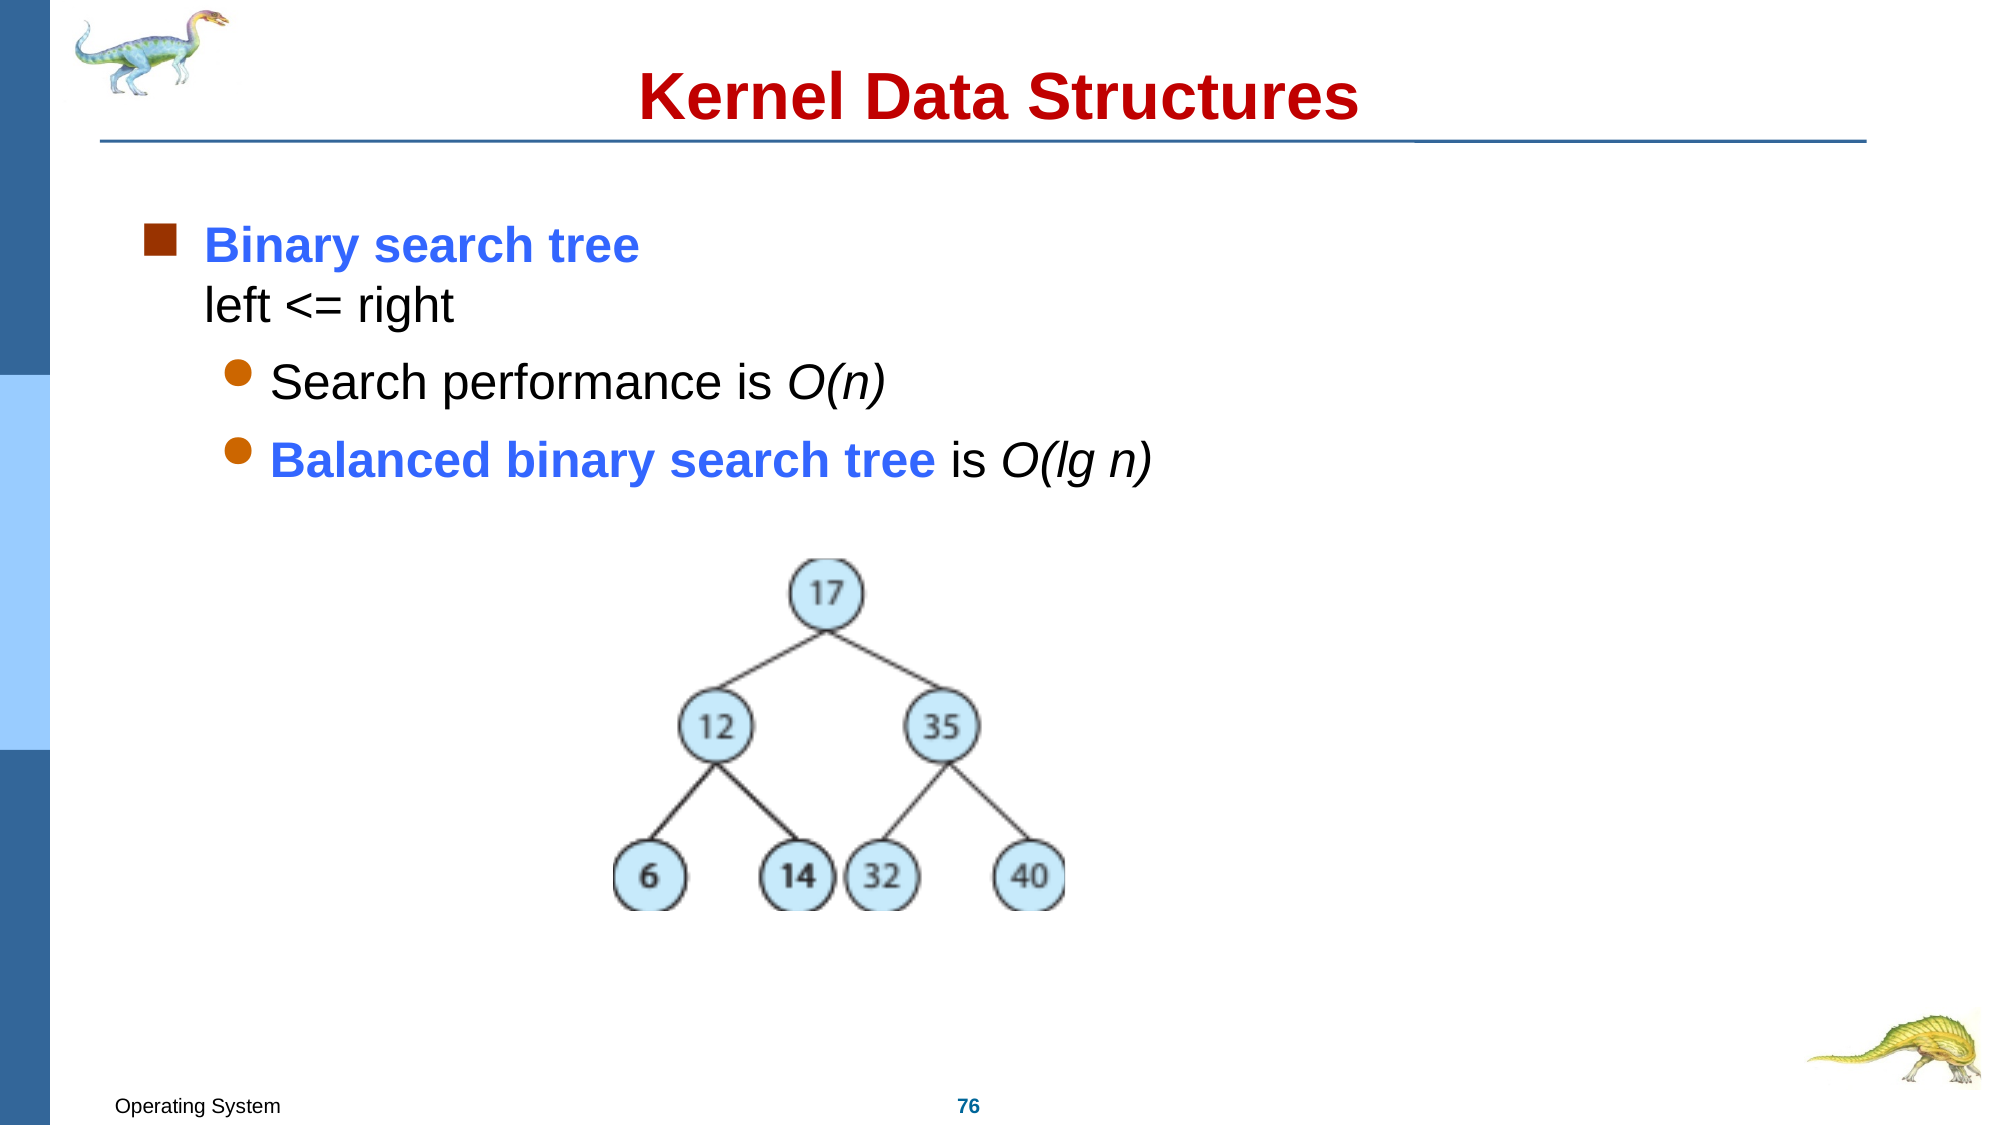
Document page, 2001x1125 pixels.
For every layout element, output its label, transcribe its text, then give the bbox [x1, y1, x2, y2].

picture [612, 557, 1066, 911]
list Binary search tree left <= right Search performance is O(n) Balanced binary search tree is O(lg n) [132, 204, 1900, 948]
title Kernel Data Structures [99, 45, 1900, 141]
picture [1804, 1007, 1982, 1090]
picture [62, 0, 246, 105]
